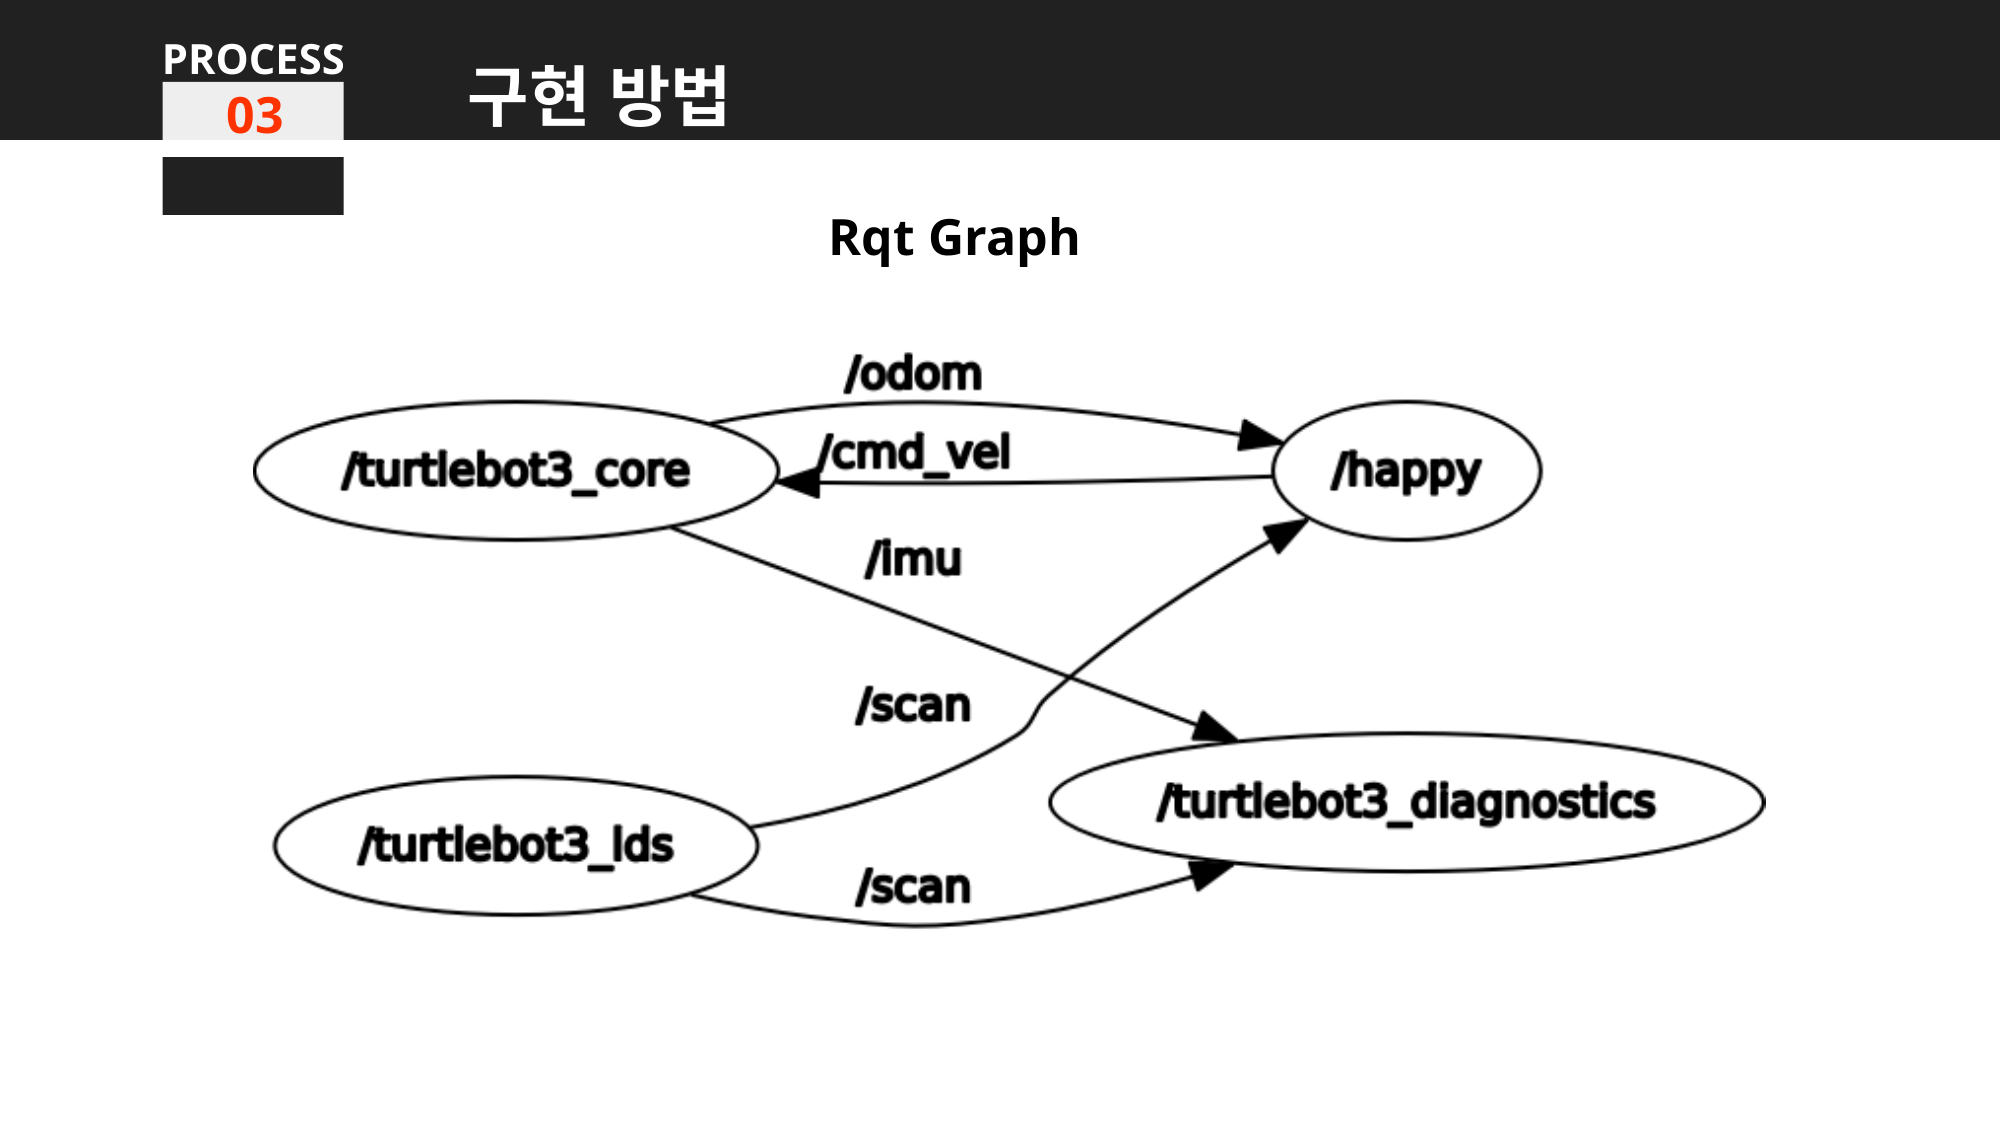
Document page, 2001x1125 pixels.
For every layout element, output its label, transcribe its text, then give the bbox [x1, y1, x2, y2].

text_box Rqt Graph [559, 167, 1351, 273]
text_box [160, 80, 211, 142]
text_box [346, 0, 2000, 142]
text_box [0, 0, 160, 142]
text_box PROCESS [147, 0, 360, 91]
text_box [299, 80, 346, 142]
text_box 03 [211, 75, 299, 151]
picture [252, 349, 1766, 934]
text_box 구현 방법 [453, 7, 1245, 143]
text_box [160, 155, 346, 217]
